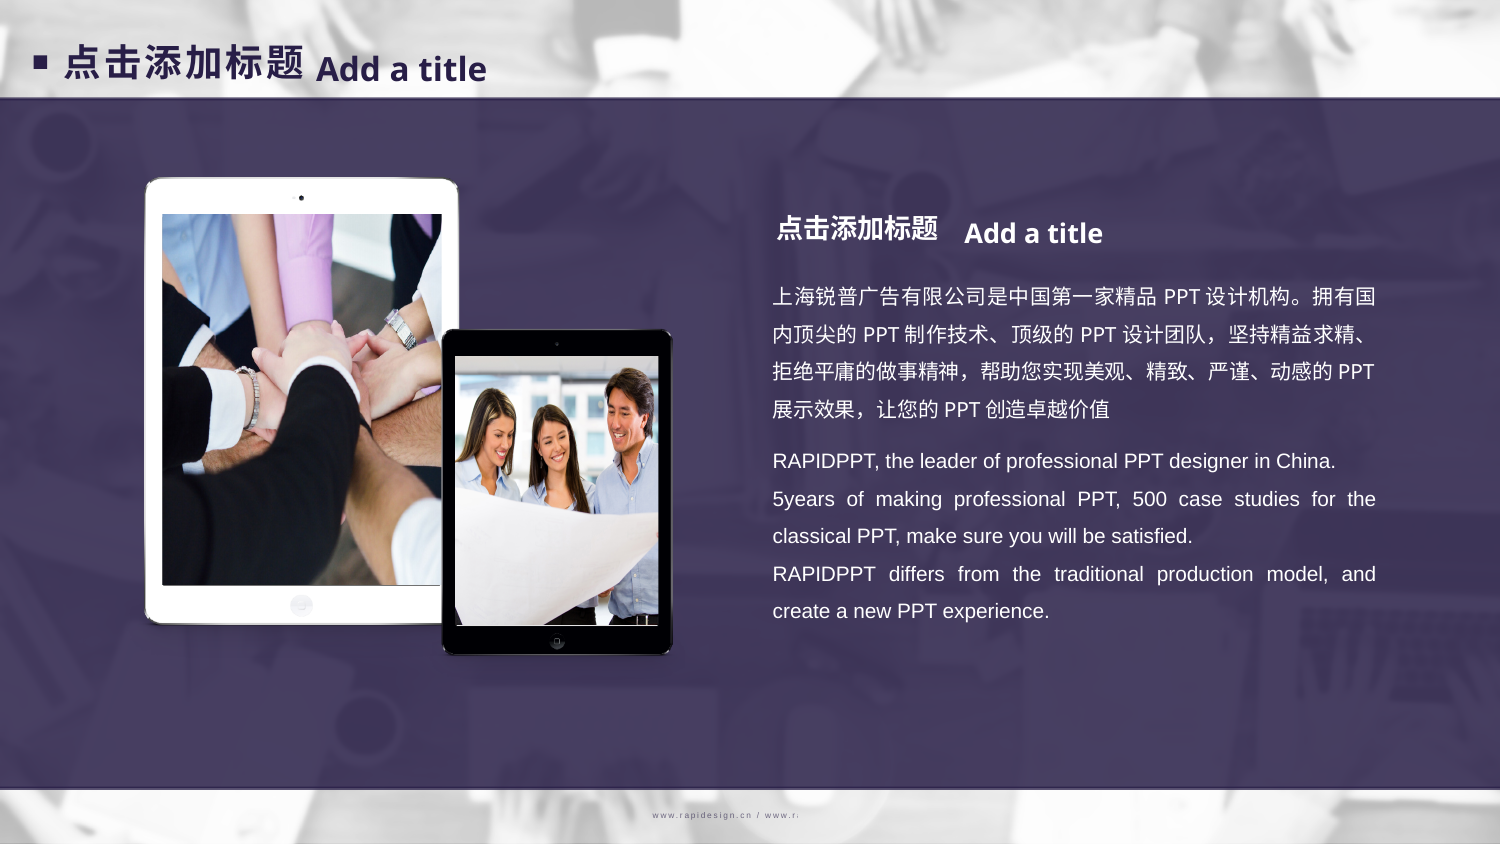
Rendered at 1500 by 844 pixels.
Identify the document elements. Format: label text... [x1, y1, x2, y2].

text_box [406, 308, 686, 711]
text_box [33, 44, 552, 128]
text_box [757, 188, 1392, 633]
text_box www.rapidesign.cn / www.rapidppt.com [638, 803, 876, 828]
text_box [95, 131, 478, 682]
